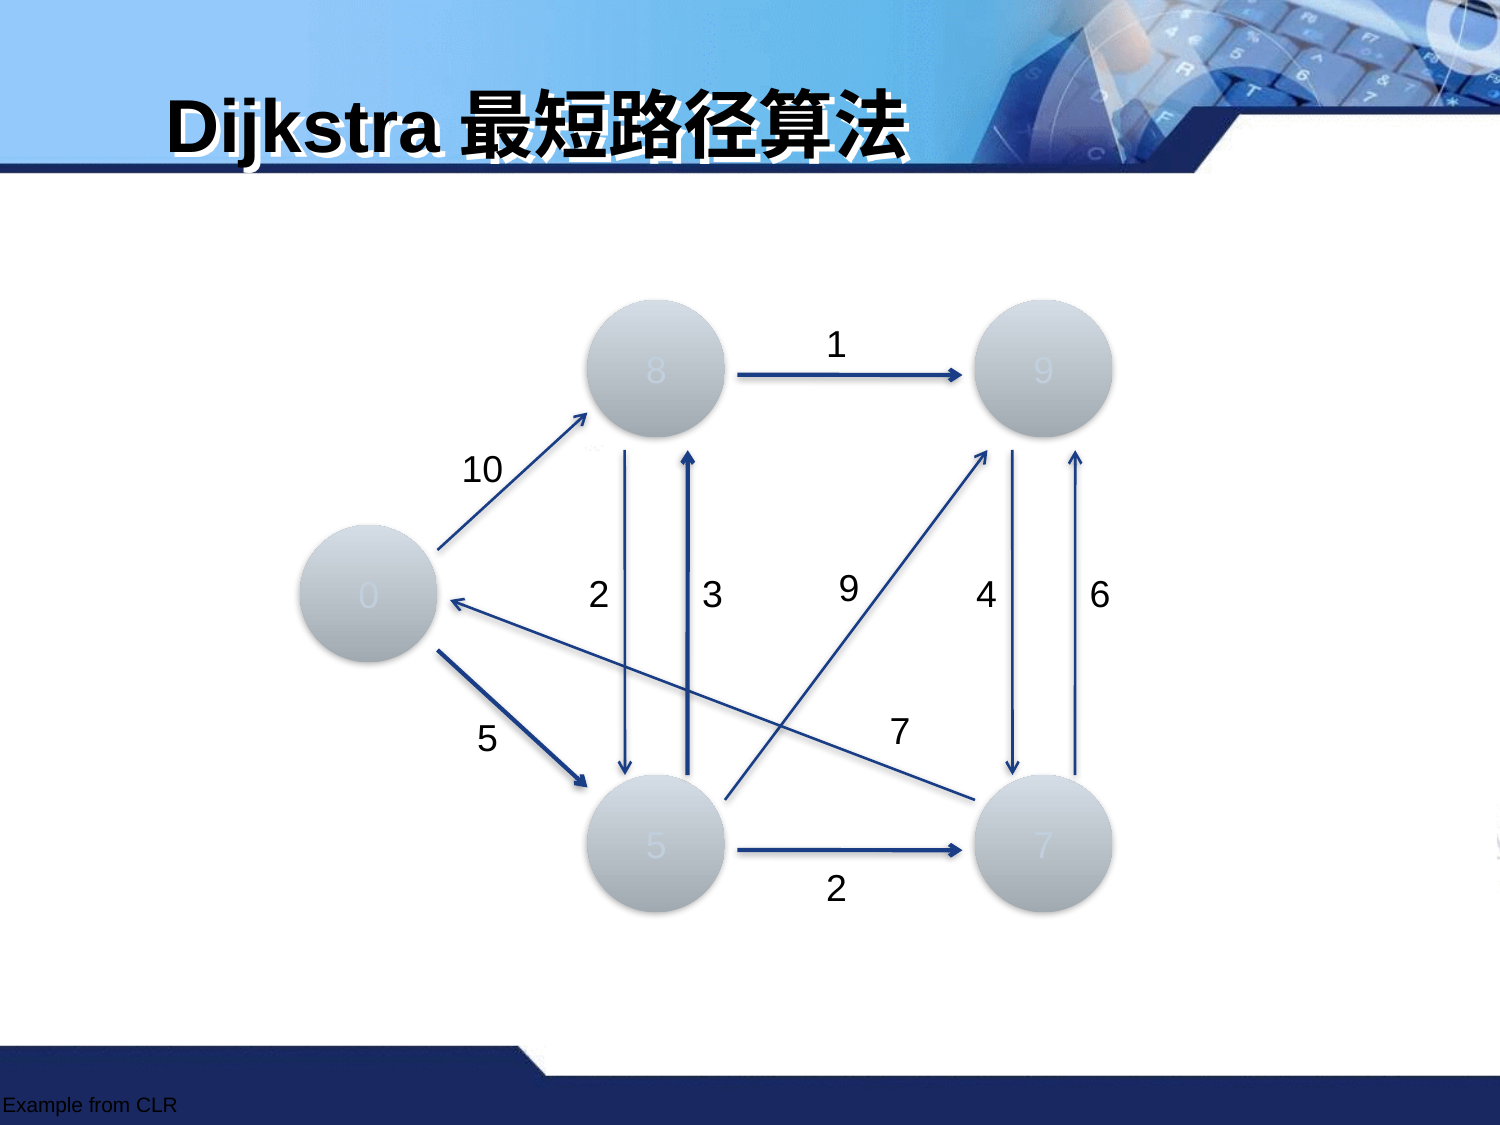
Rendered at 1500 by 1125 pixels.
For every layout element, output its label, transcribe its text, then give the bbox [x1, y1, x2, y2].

text_box 2 [573, 562, 624, 598]
text_box 6 [1074, 562, 1125, 609]
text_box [680, 493, 1032, 609]
text_box 0 [299, 524, 438, 663]
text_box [449, 599, 976, 801]
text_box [437, 649, 444, 788]
text_box 2 [811, 860, 862, 917]
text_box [979, 623, 1032, 757]
text_box Example from CLR [0, 1084, 193, 1125]
text_box 8 [587, 299, 725, 438]
text_box 7 [974, 774, 1113, 913]
title Dijkstra最短路径算法 [149, 44, 1426, 200]
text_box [437, 412, 588, 551]
text_box 9 [974, 299, 1113, 438]
text_box 5 [587, 810, 725, 913]
picture [0, 0, 1500, 1125]
text_box 1 [811, 312, 862, 373]
